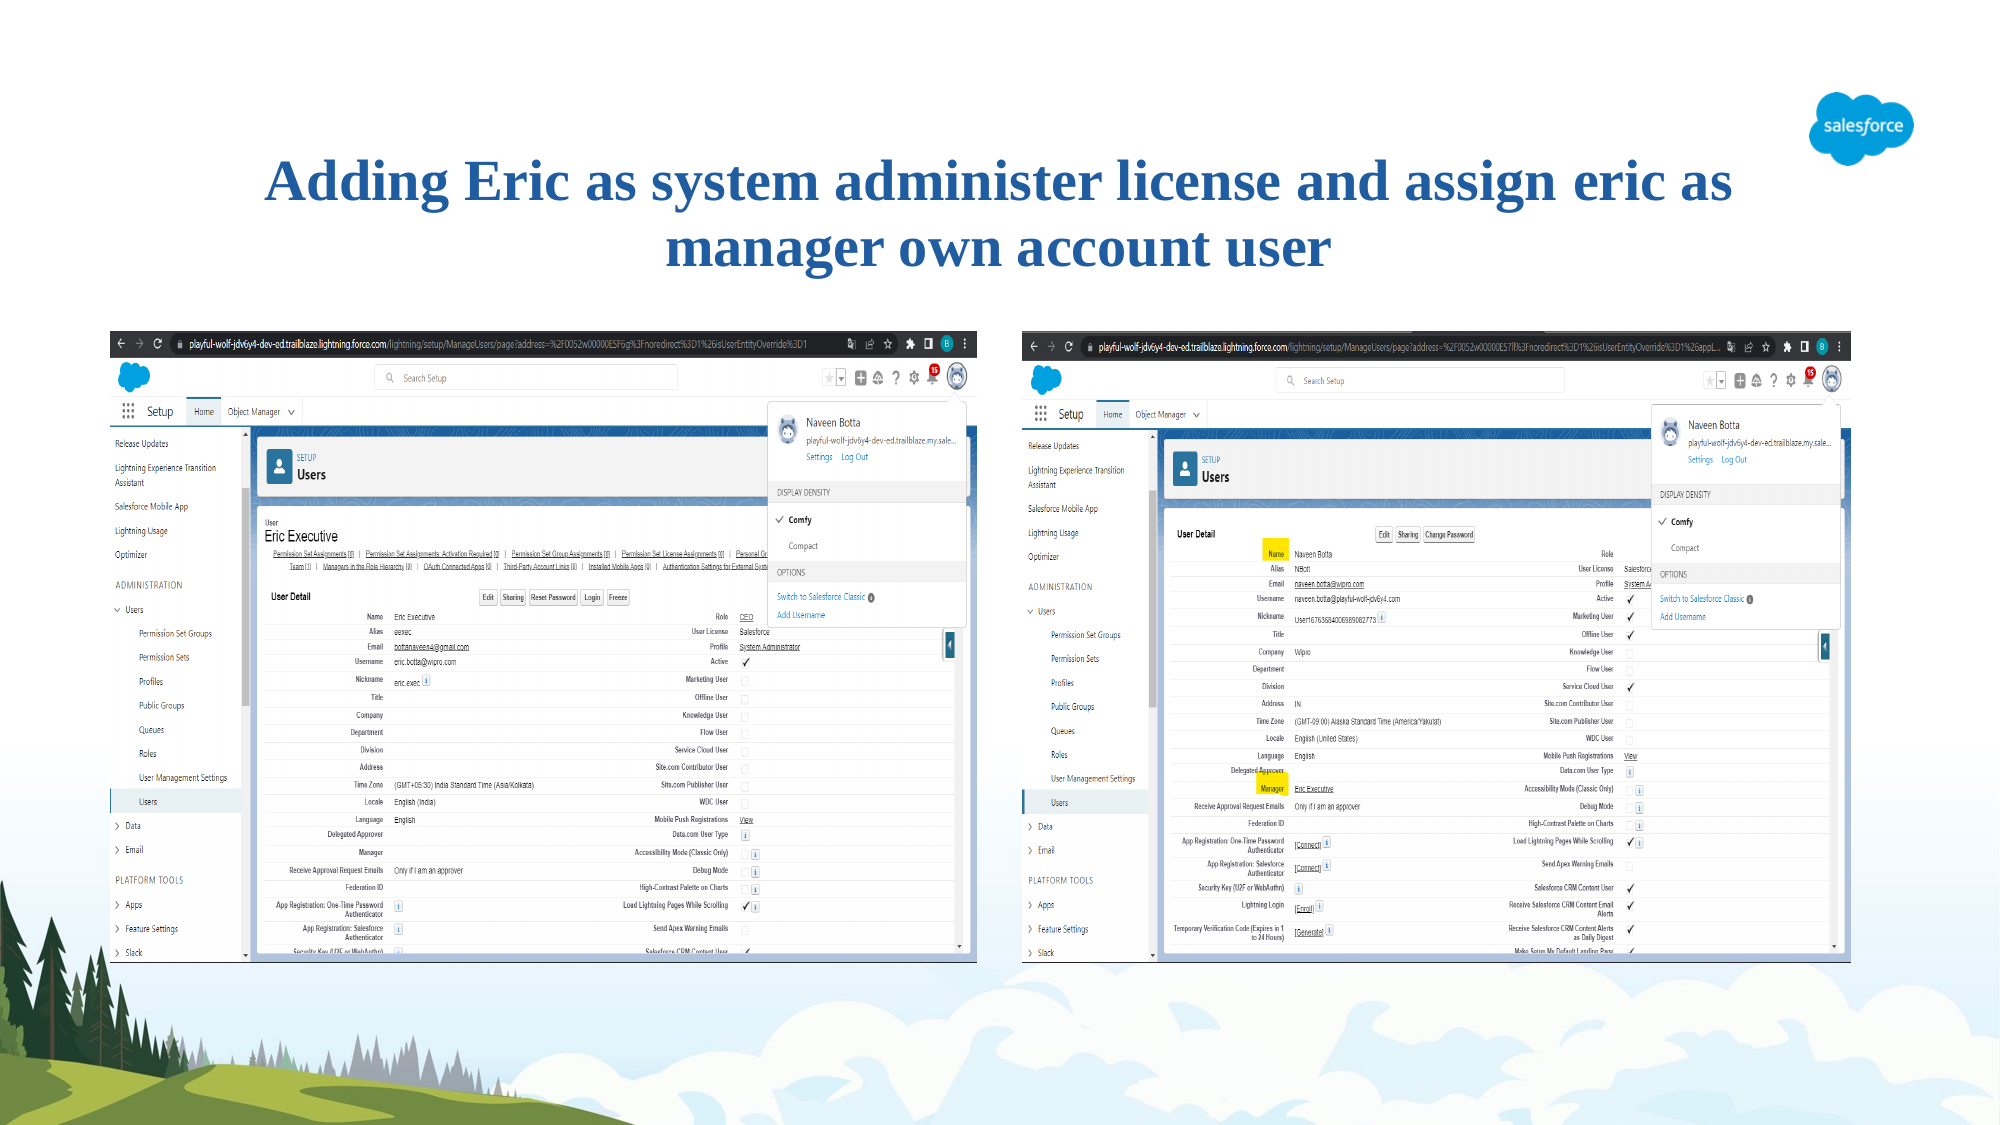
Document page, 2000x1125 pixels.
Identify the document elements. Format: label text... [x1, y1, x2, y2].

title Adding Eric as system administer license and assign eric as manager own account user [149, 99, 1849, 280]
picture [0, 0, 2000, 1125]
